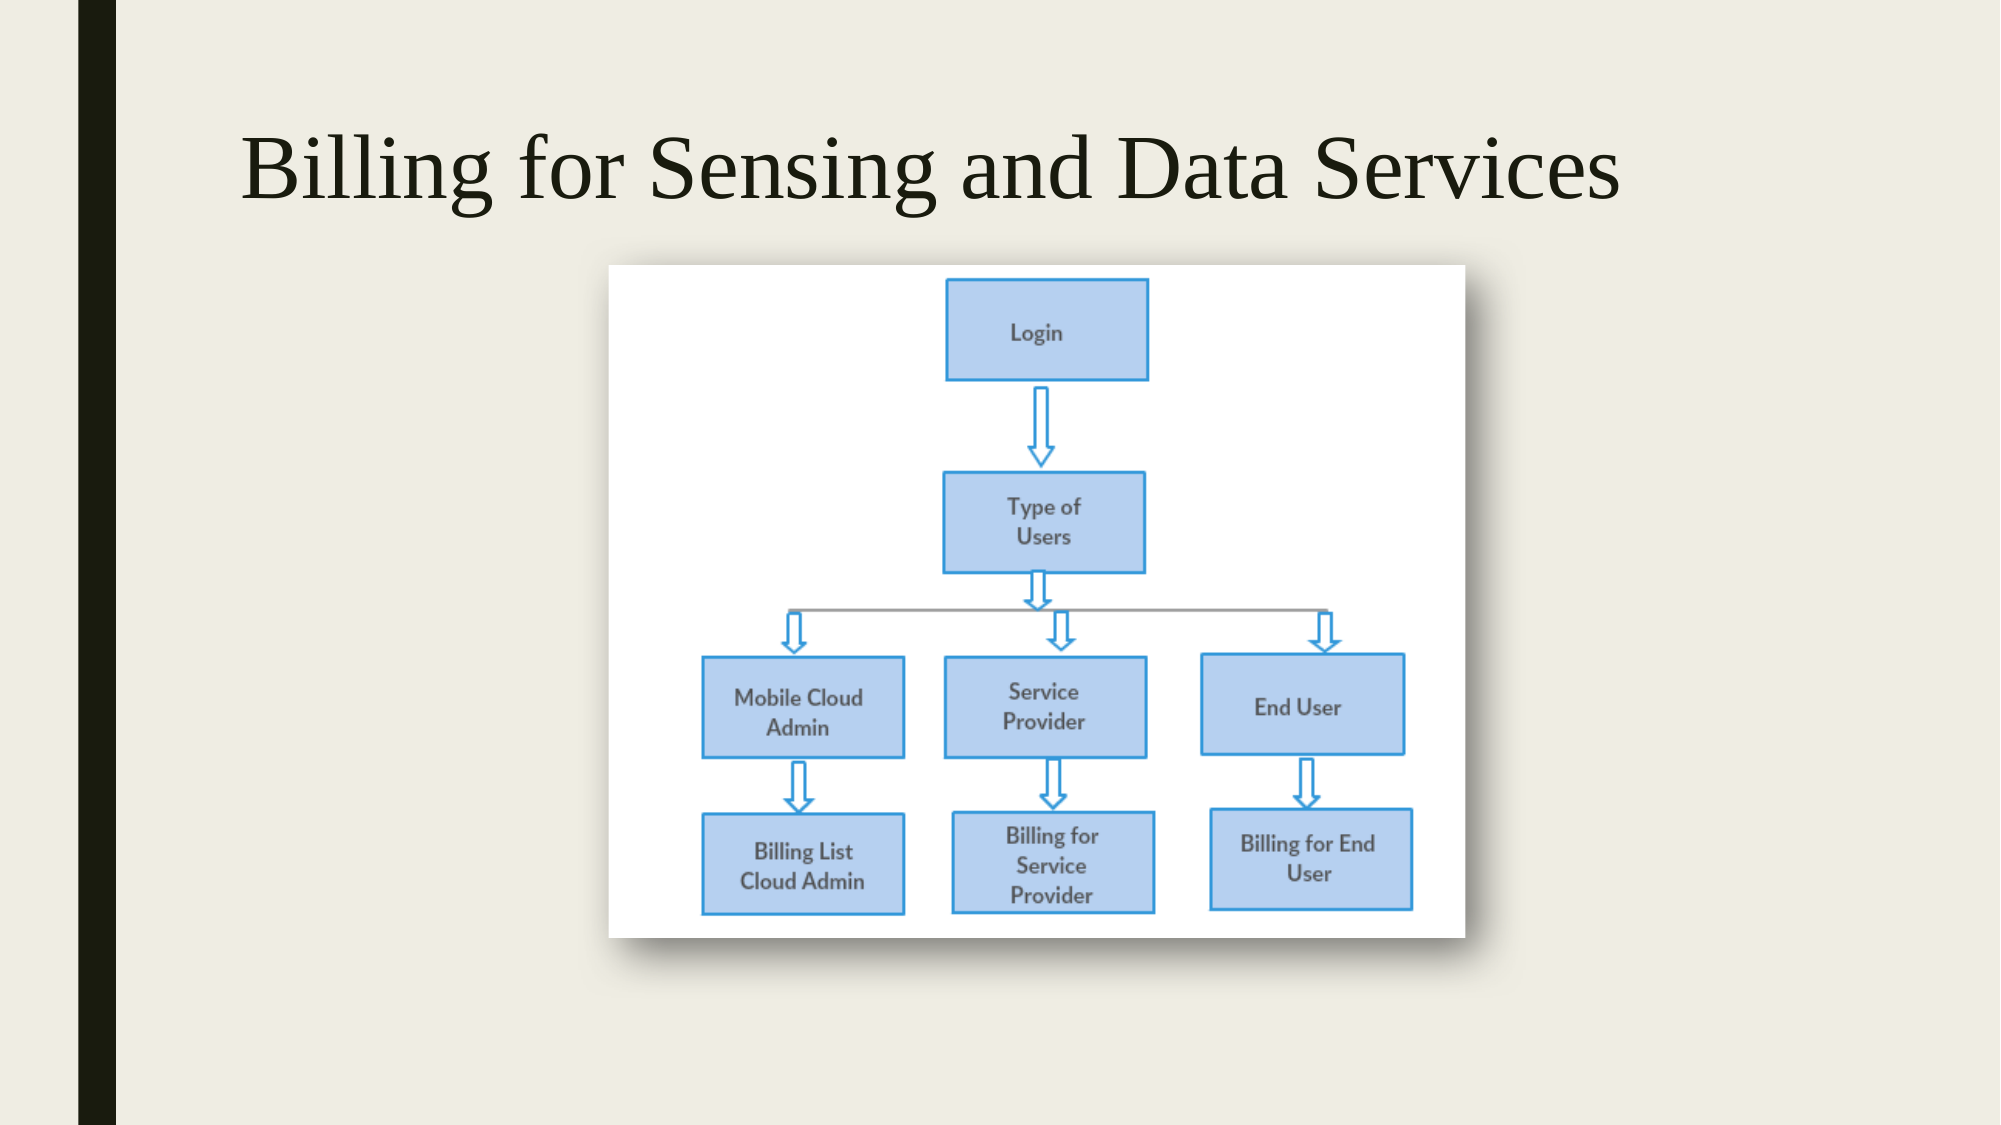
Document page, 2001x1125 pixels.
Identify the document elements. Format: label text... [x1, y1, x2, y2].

title Billing for Sensing and Data Services [225, 112, 1800, 298]
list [608, 265, 1466, 938]
